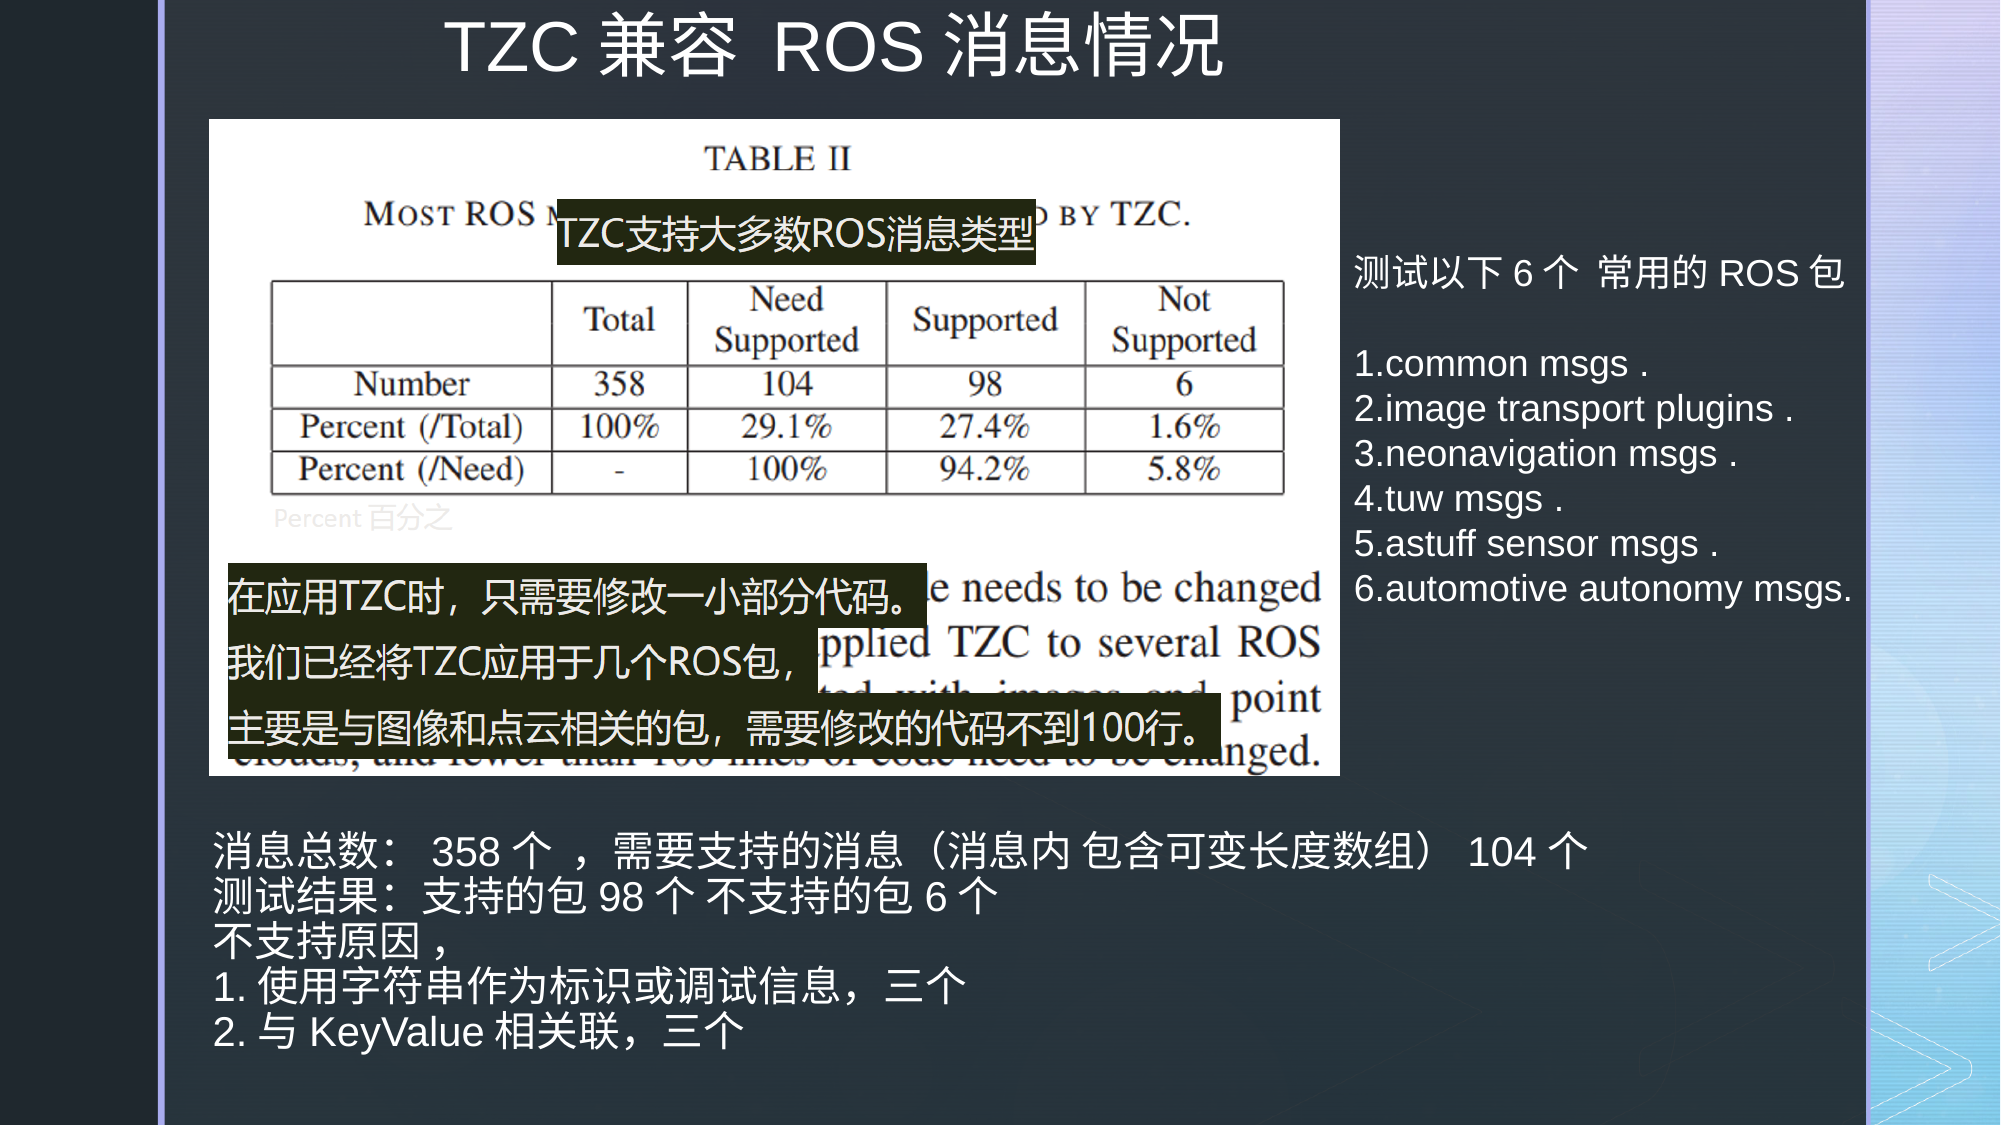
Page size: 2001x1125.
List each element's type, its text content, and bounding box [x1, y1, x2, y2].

title TZC兼容 ROS消息情况 [428, 3, 1734, 104]
text_box 消息总数：358个 ，需要支持的消息（消息内 包含可变长度数组）104个 测试结果：支持的包98个 不支持的包6个 不支持原因 ， 1.使用字符串作为标识或调试信息，三个 2.与KeyValue相关联，三个 [197, 822, 1734, 1075]
text_box 测试以下6个 常用的ROS包 1.common msgs . 2.image transport plugins . 3.neonavigation msgs . 4.tuw msgs . 5.astuff sensor msgs . 6.automotive autonomy msgs. [1350, 241, 1967, 617]
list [208, 118, 1340, 776]
picture [1871, 0, 2001, 1125]
